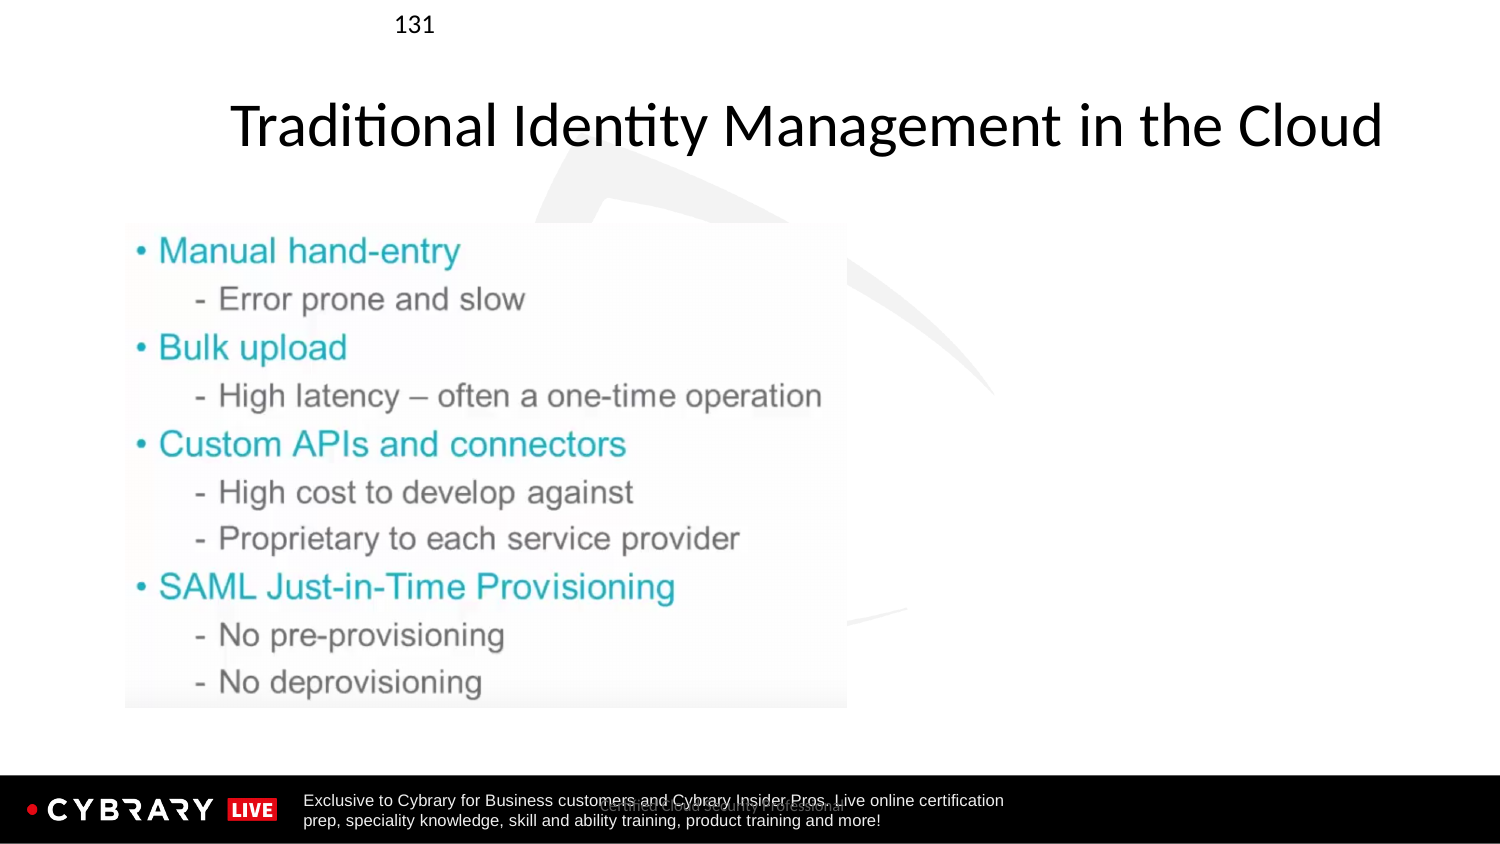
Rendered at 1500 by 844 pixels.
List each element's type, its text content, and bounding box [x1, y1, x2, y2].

picture [124, 208, 995, 708]
footer Certified Cloud Security Professional [496, 782, 1004, 827]
title Traditional Identity Management in the Cloud [448, 44, 1397, 208]
picture [27, 798, 277, 821]
slide_number 131 [0, 0, 448, 326]
